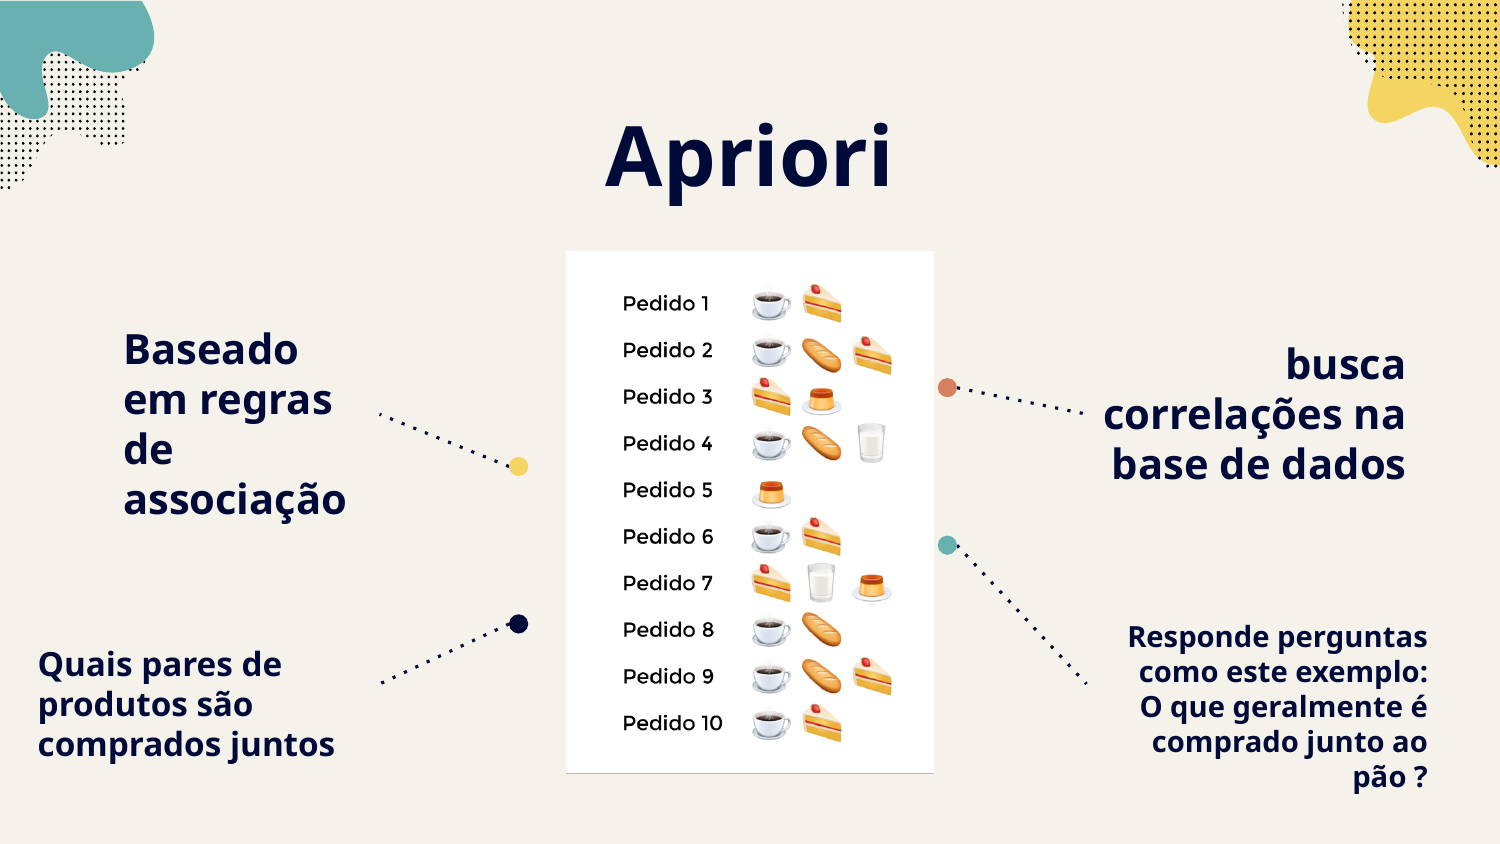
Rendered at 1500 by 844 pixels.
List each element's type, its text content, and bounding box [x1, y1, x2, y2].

text_box busca correlações na base de dados [1078, 322, 1422, 386]
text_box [379, 413, 510, 467]
picture [566, 251, 934, 774]
text_box [938, 378, 957, 398]
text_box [956, 387, 1087, 415]
text_box [511, 456, 529, 477]
text_box [509, 614, 529, 634]
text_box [379, 623, 510, 685]
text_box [956, 544, 1087, 685]
title Apriori [116, 88, 1383, 190]
text_box Baseado em regras de associação [108, 307, 371, 360]
text_box Responde perguntas como este exemplo: O que geralmente é comprado junto ao pão ? [1091, 603, 1444, 656]
text_box [938, 535, 957, 555]
text_box Quais pares de produtos são comprados juntos [22, 627, 375, 680]
